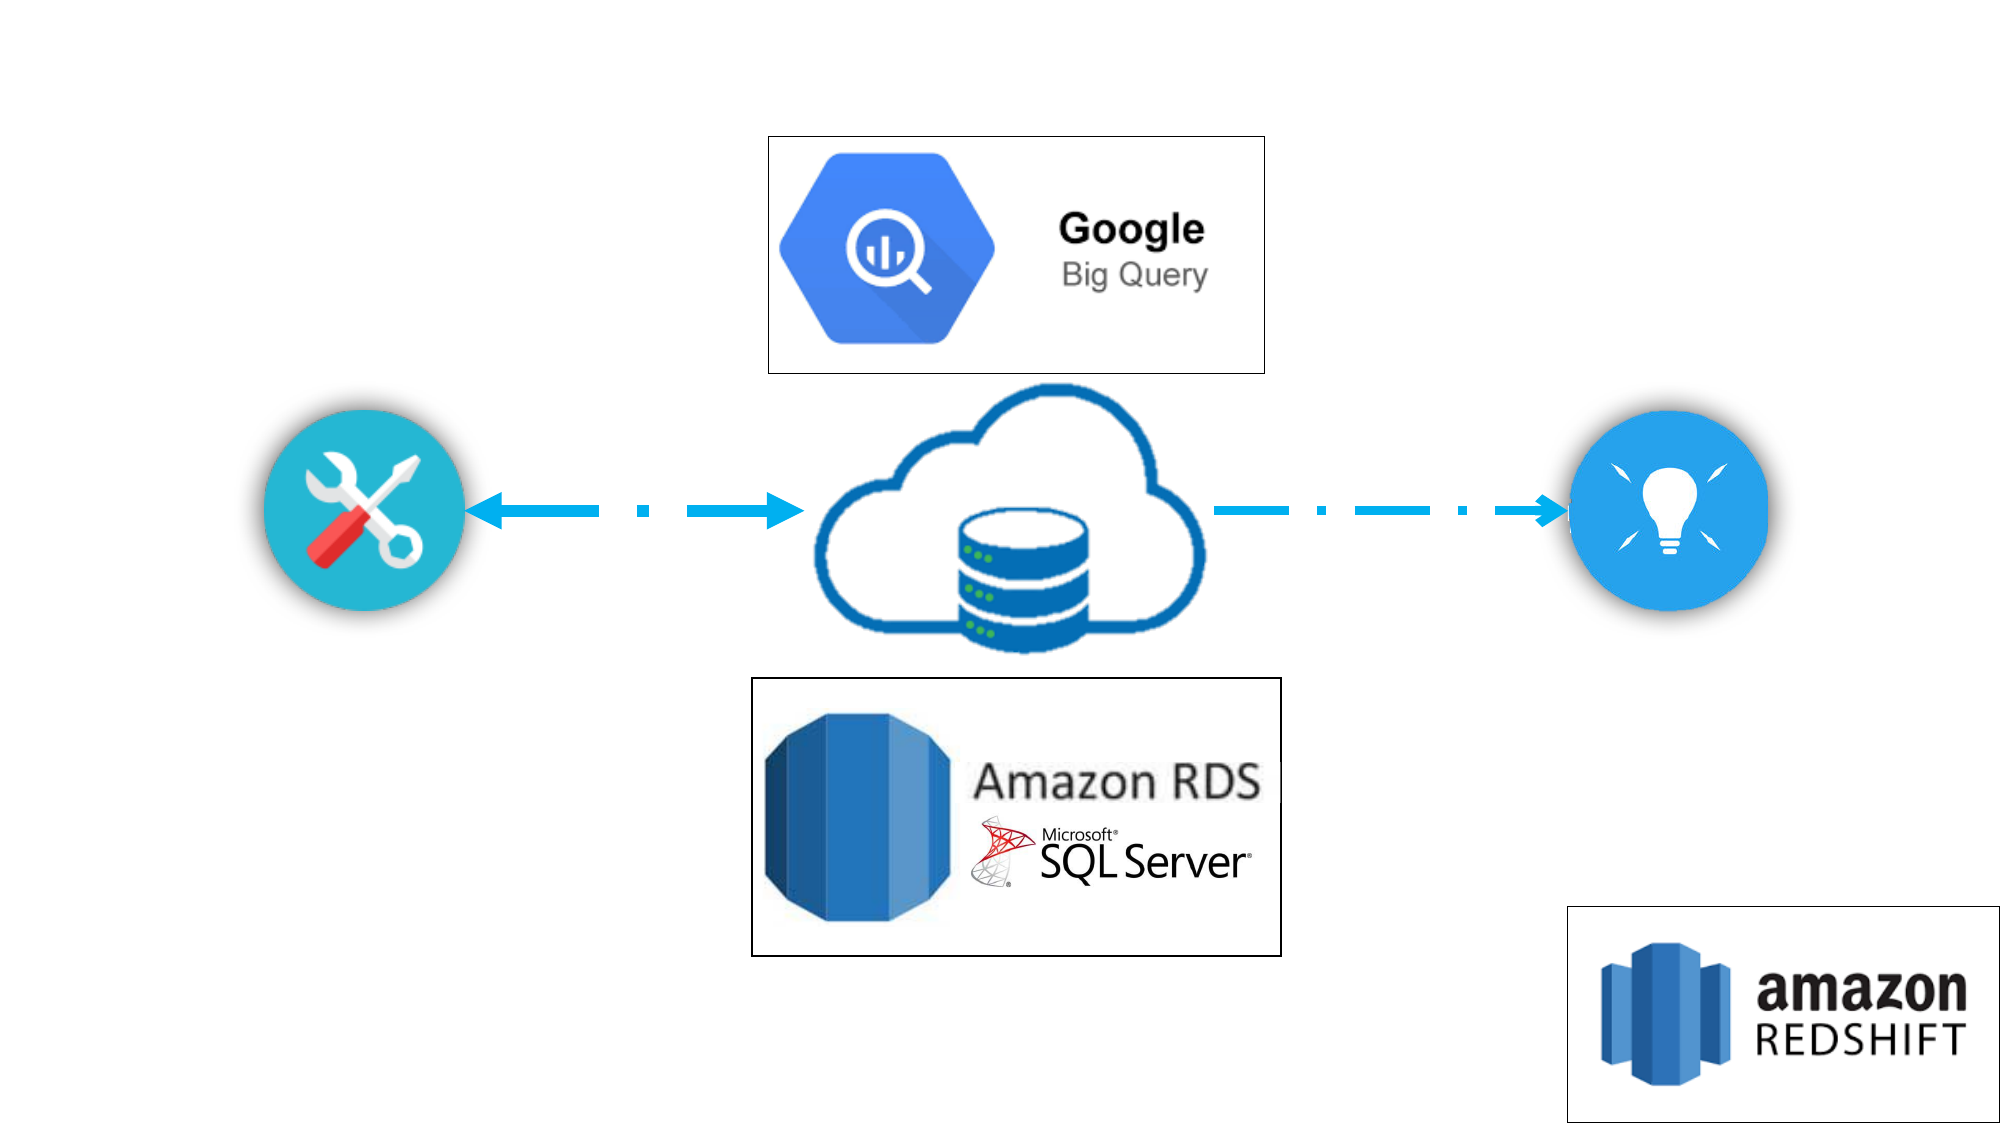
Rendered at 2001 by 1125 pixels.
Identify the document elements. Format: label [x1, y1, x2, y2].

picture [1567, 906, 2000, 1123]
text_box [264, 136, 1768, 957]
